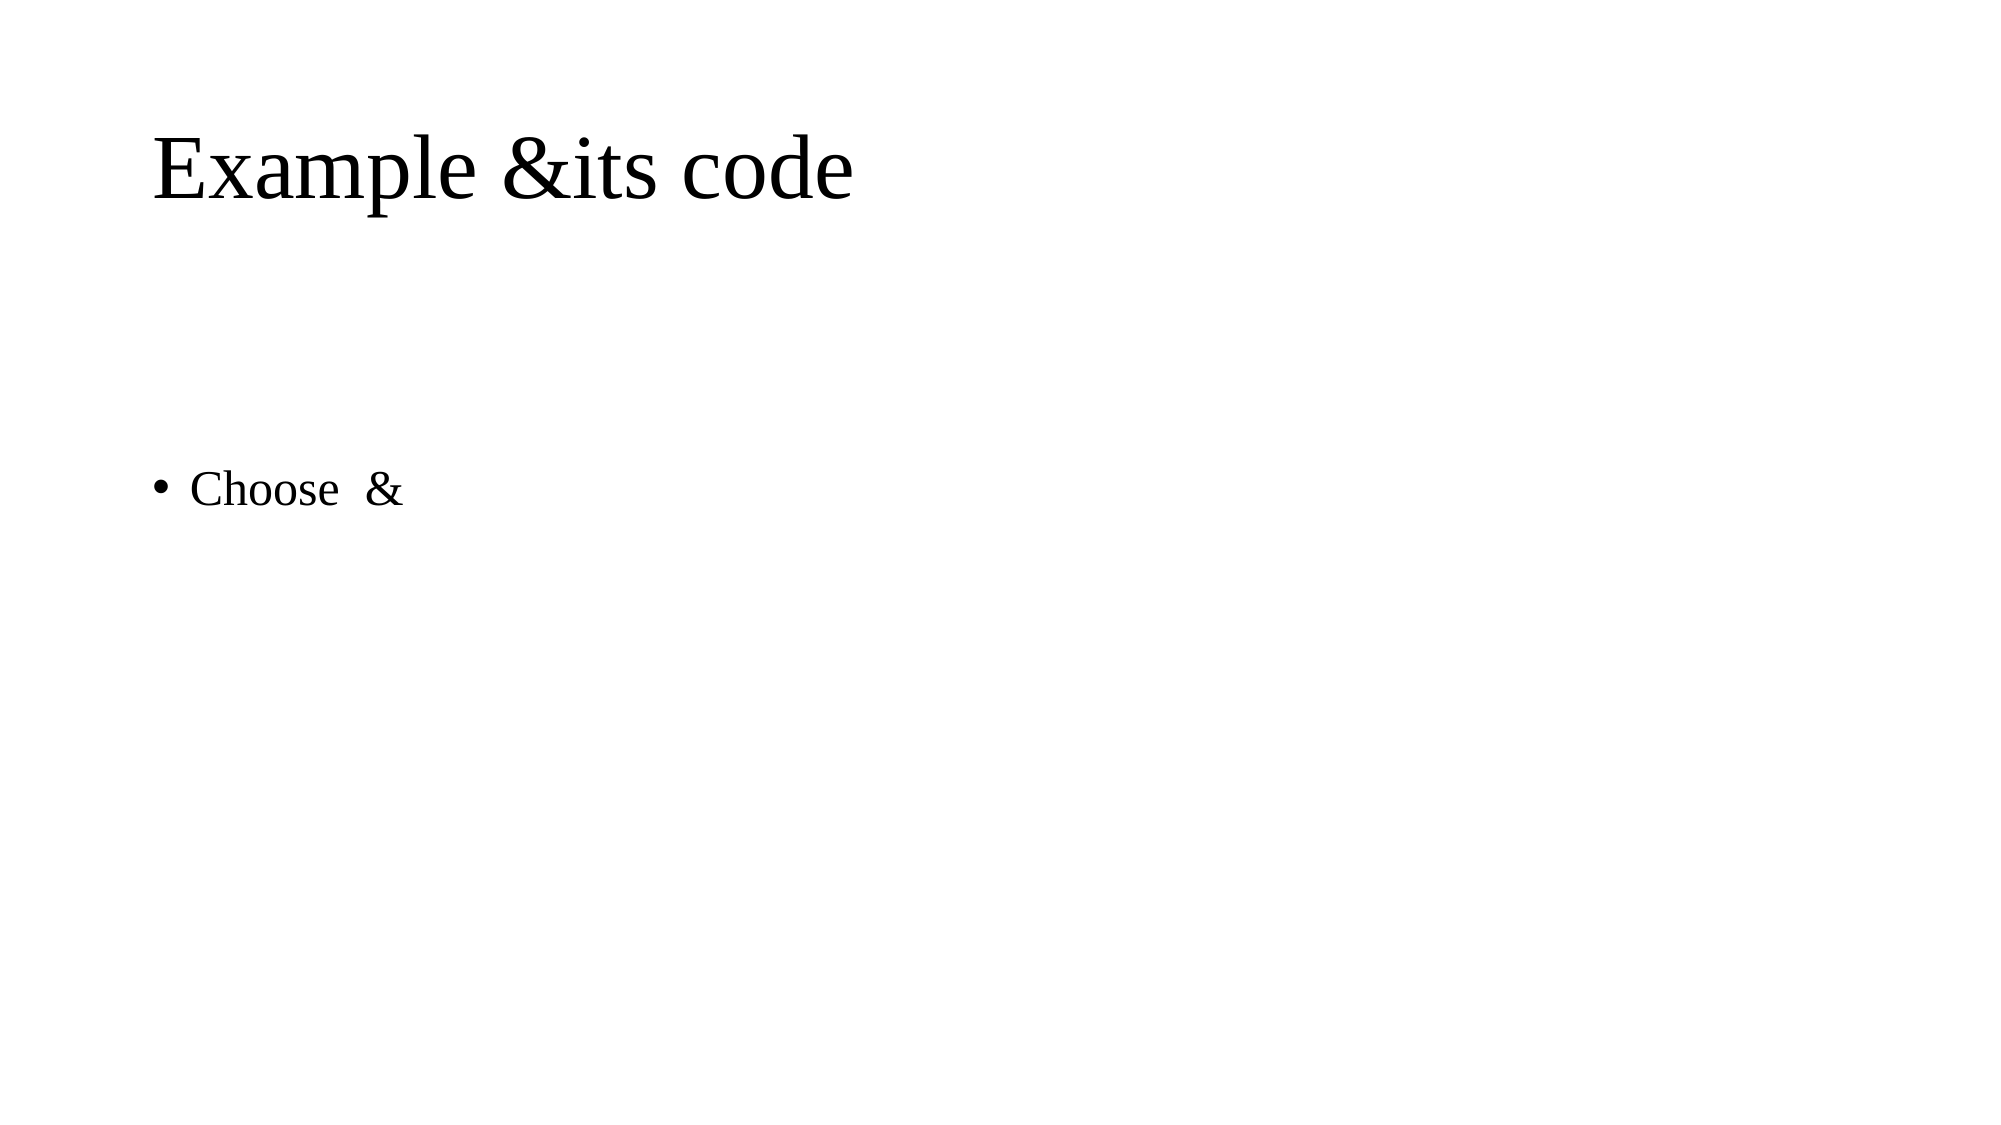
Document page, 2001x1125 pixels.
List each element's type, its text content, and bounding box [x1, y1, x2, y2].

title Example &its code [137, 59, 1863, 278]
